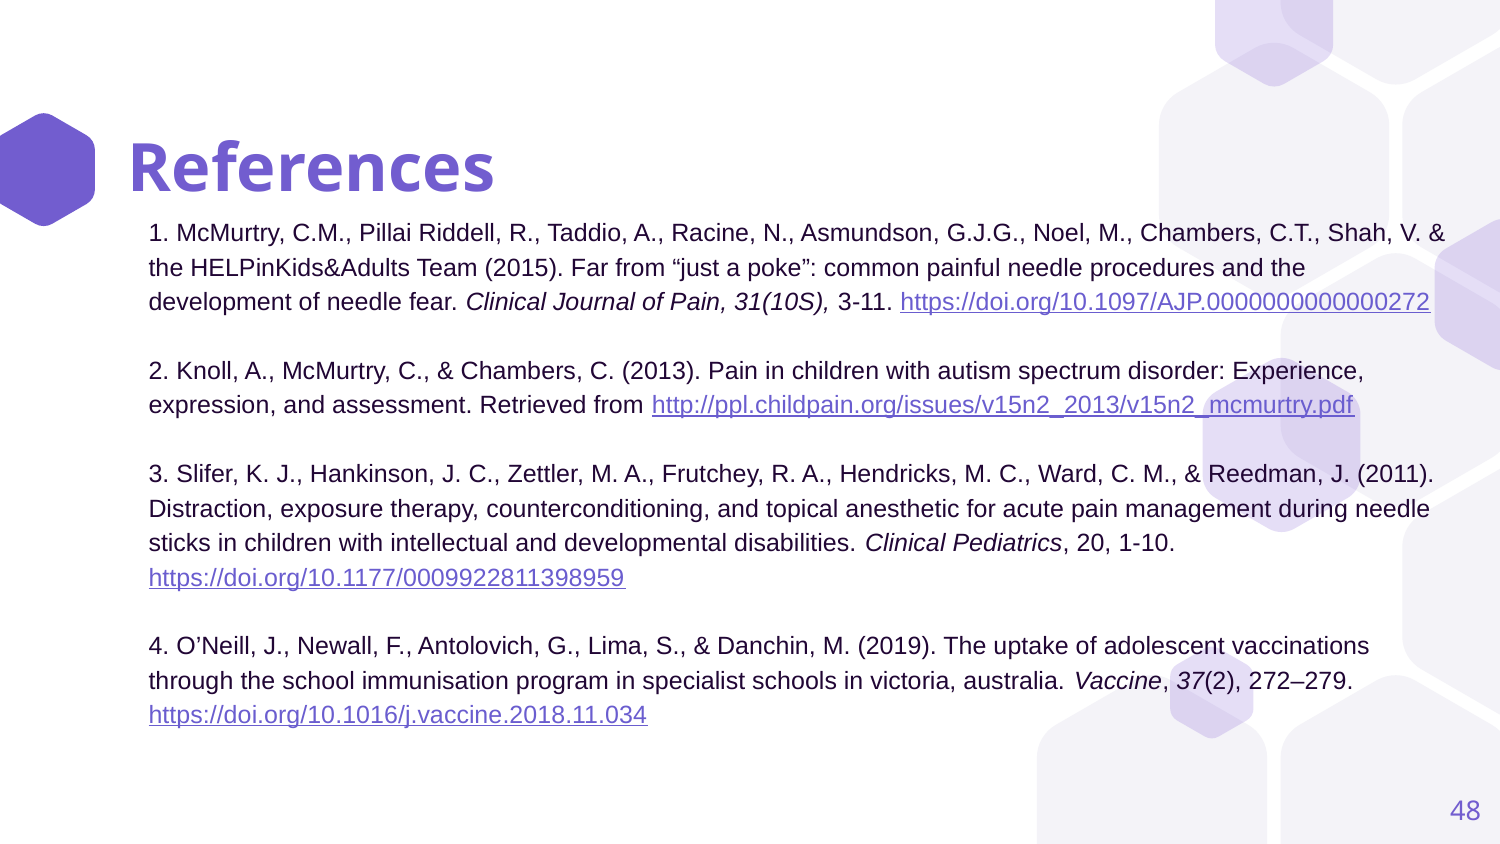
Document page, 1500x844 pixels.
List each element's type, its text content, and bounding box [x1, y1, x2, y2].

title References [127, 137, 1114, 203]
slide_number 48 [1391, 779, 1482, 844]
list 1. McMurtry, C.M., Pillai Riddell, R., Taddio, A., Racine, N., Asmundson, G.J.G., Noel, M., Chambers, C.T., Shah, V. & the HELPinKids&Adults Team (2015). Far from “just a poke”: common painful needle procedures and the development of needle fear. Clinical Journal of Pain, 31(10S), 3-11. https://doi.org/10.1097/AJP.0000000000000272 2. Knoll, A., McMurtry, C., & Chambers, C. (2013). Pain in children with autism spectrum disorder: Experience, expression, and assessment. Retrieved from http://ppl.childpain.org/issues/v15n2_2013/v15n2_mcmurtry.pdf 3. Slifer, K. J., Hankinson, J. C., Zettler, M. A., Frutchey, R. A., Hendricks, M. C., Ward, C. M., & Reedman, J. (2011). Distraction, exposure therapy, counterconditioning, and topical anesthetic for acute pain management during needle sticks in children with intellectual and developmental disabilities. Clinical Pediatrics, 20, 1-10. https://doi.org/10.1177/0009922811398959 4. O’Neill, J., Newall, F., Antolovich, G., Lima, S., & Danchin, M. (2019). The uptake of adolescent vaccinations through the school immunisation program in specialist schools in victoria, australia. Vaccine, 37(2), 272–279. https://doi.org/10.1016/j.vaccine.2018.11.034 [127, 212, 1455, 780]
